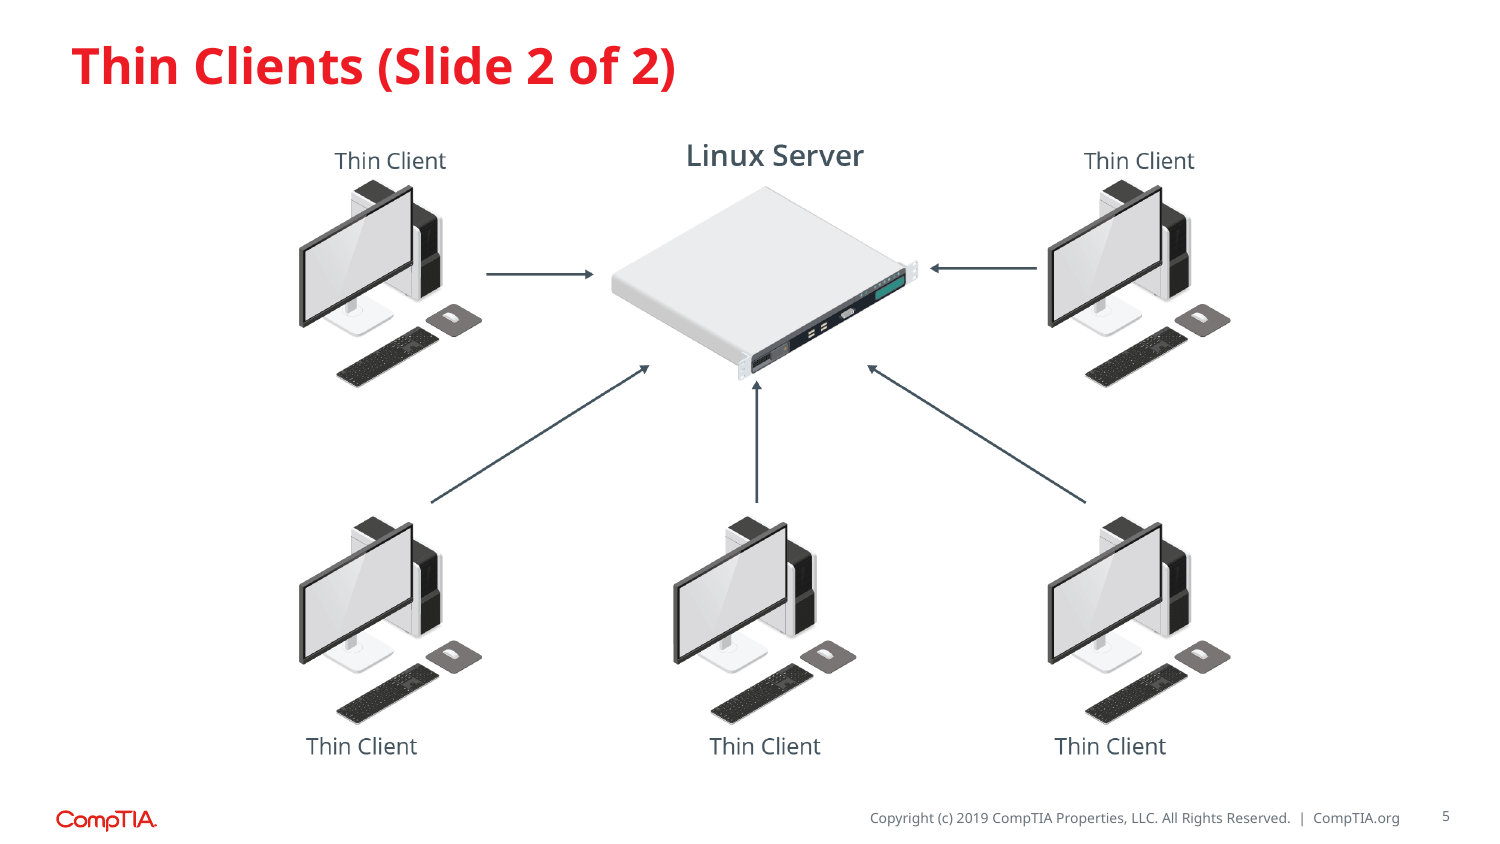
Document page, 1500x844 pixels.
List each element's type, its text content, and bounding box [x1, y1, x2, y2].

title Thin Clients (Slide 2 of 2) [56, 12, 1444, 117]
picture [256, 140, 1244, 760]
slide_number 5 [1407, 800, 1450, 835]
